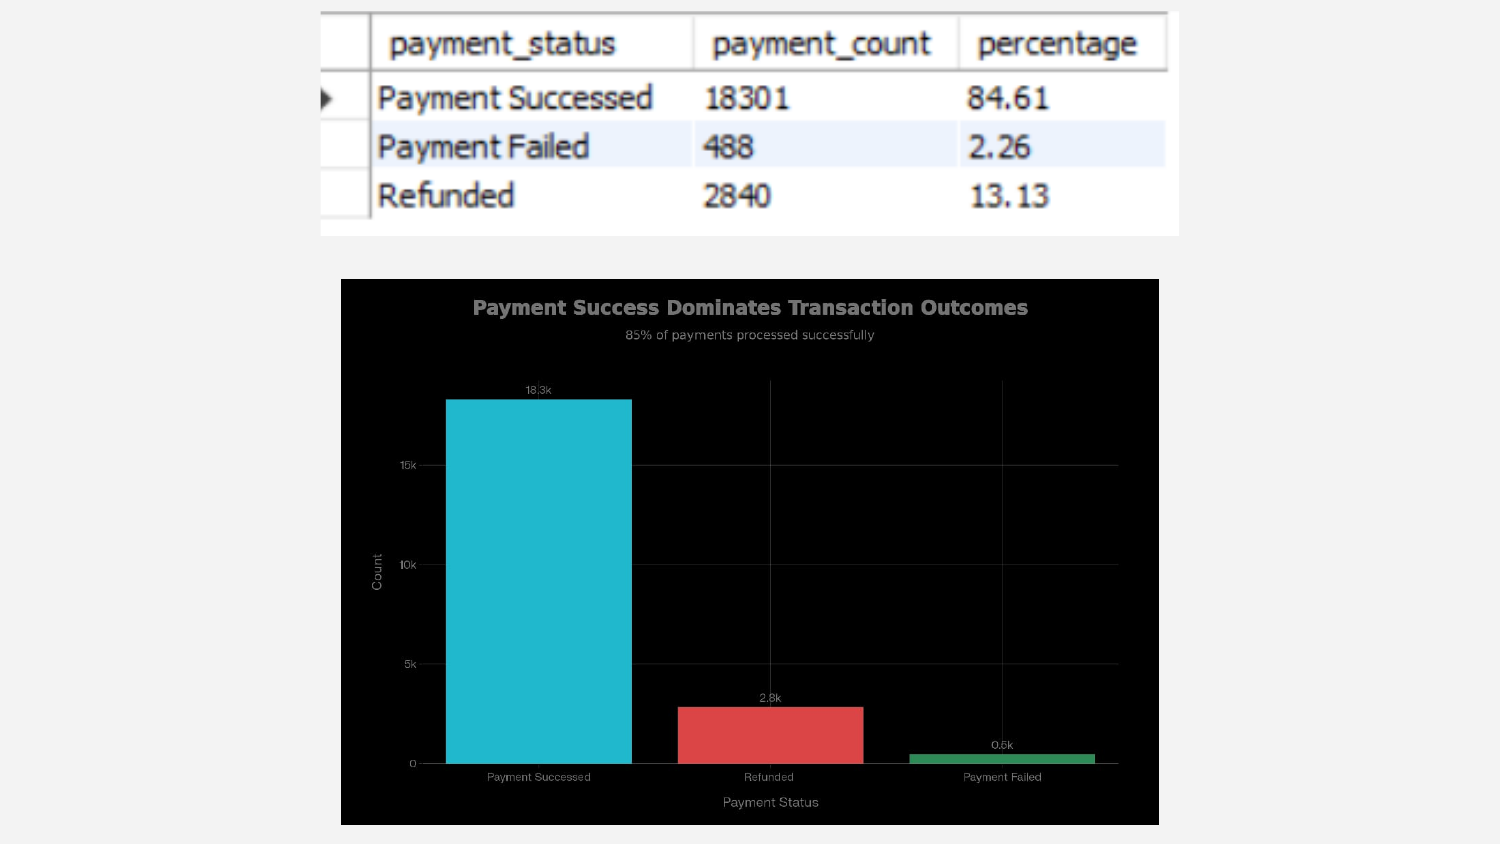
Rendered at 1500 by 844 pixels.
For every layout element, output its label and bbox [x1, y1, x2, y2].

picture [320, 10, 1180, 236]
picture [340, 279, 1159, 826]
